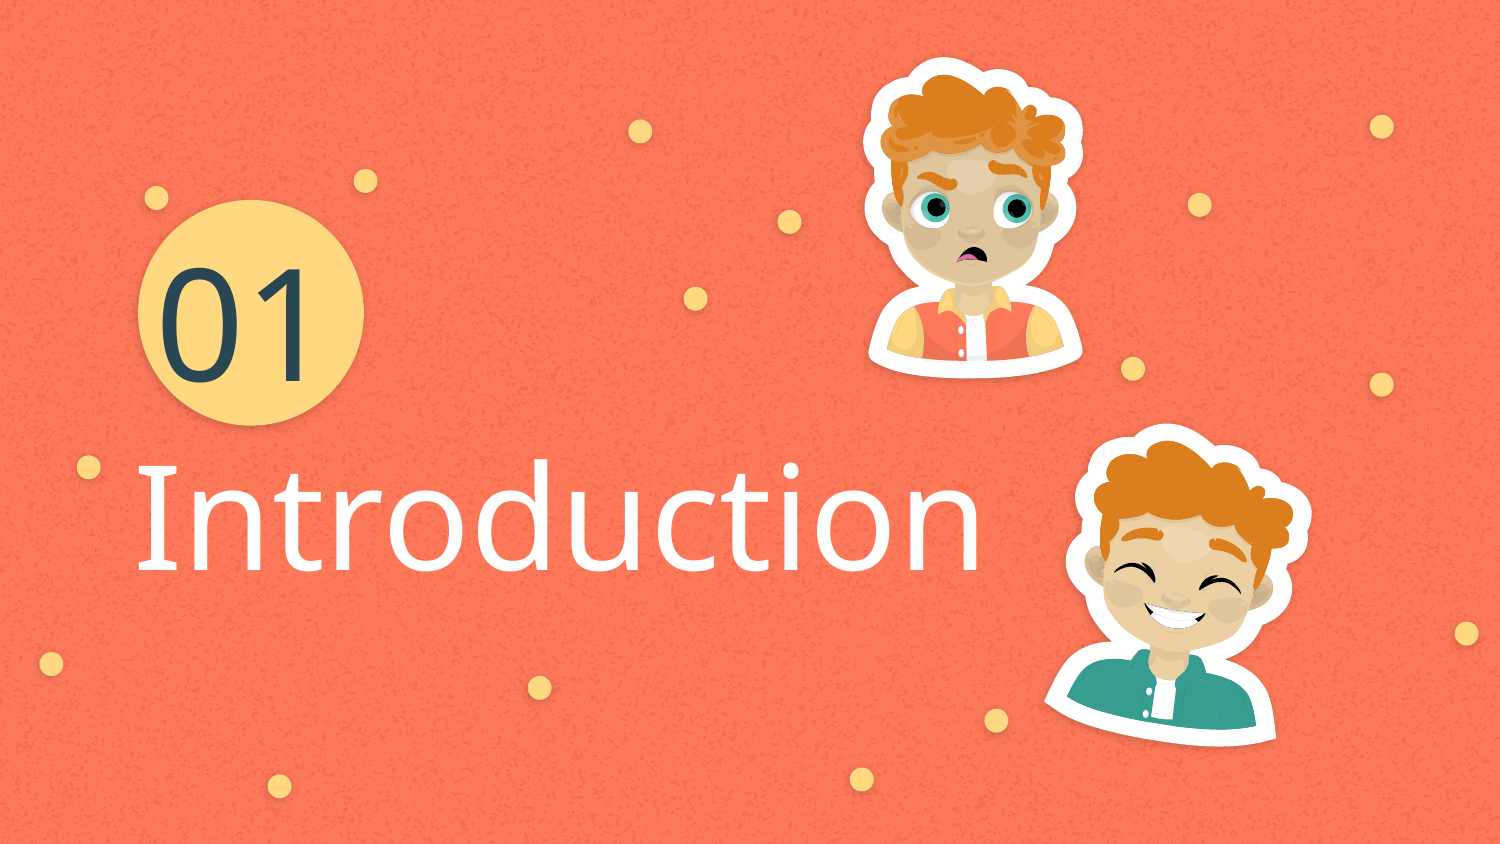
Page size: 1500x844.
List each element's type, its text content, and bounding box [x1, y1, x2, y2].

text_box [206, 199, 296, 209]
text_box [1060, 427, 1301, 743]
title 01 [118, 209, 373, 416]
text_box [862, 56, 1084, 379]
title Introduction [118, 409, 1146, 622]
